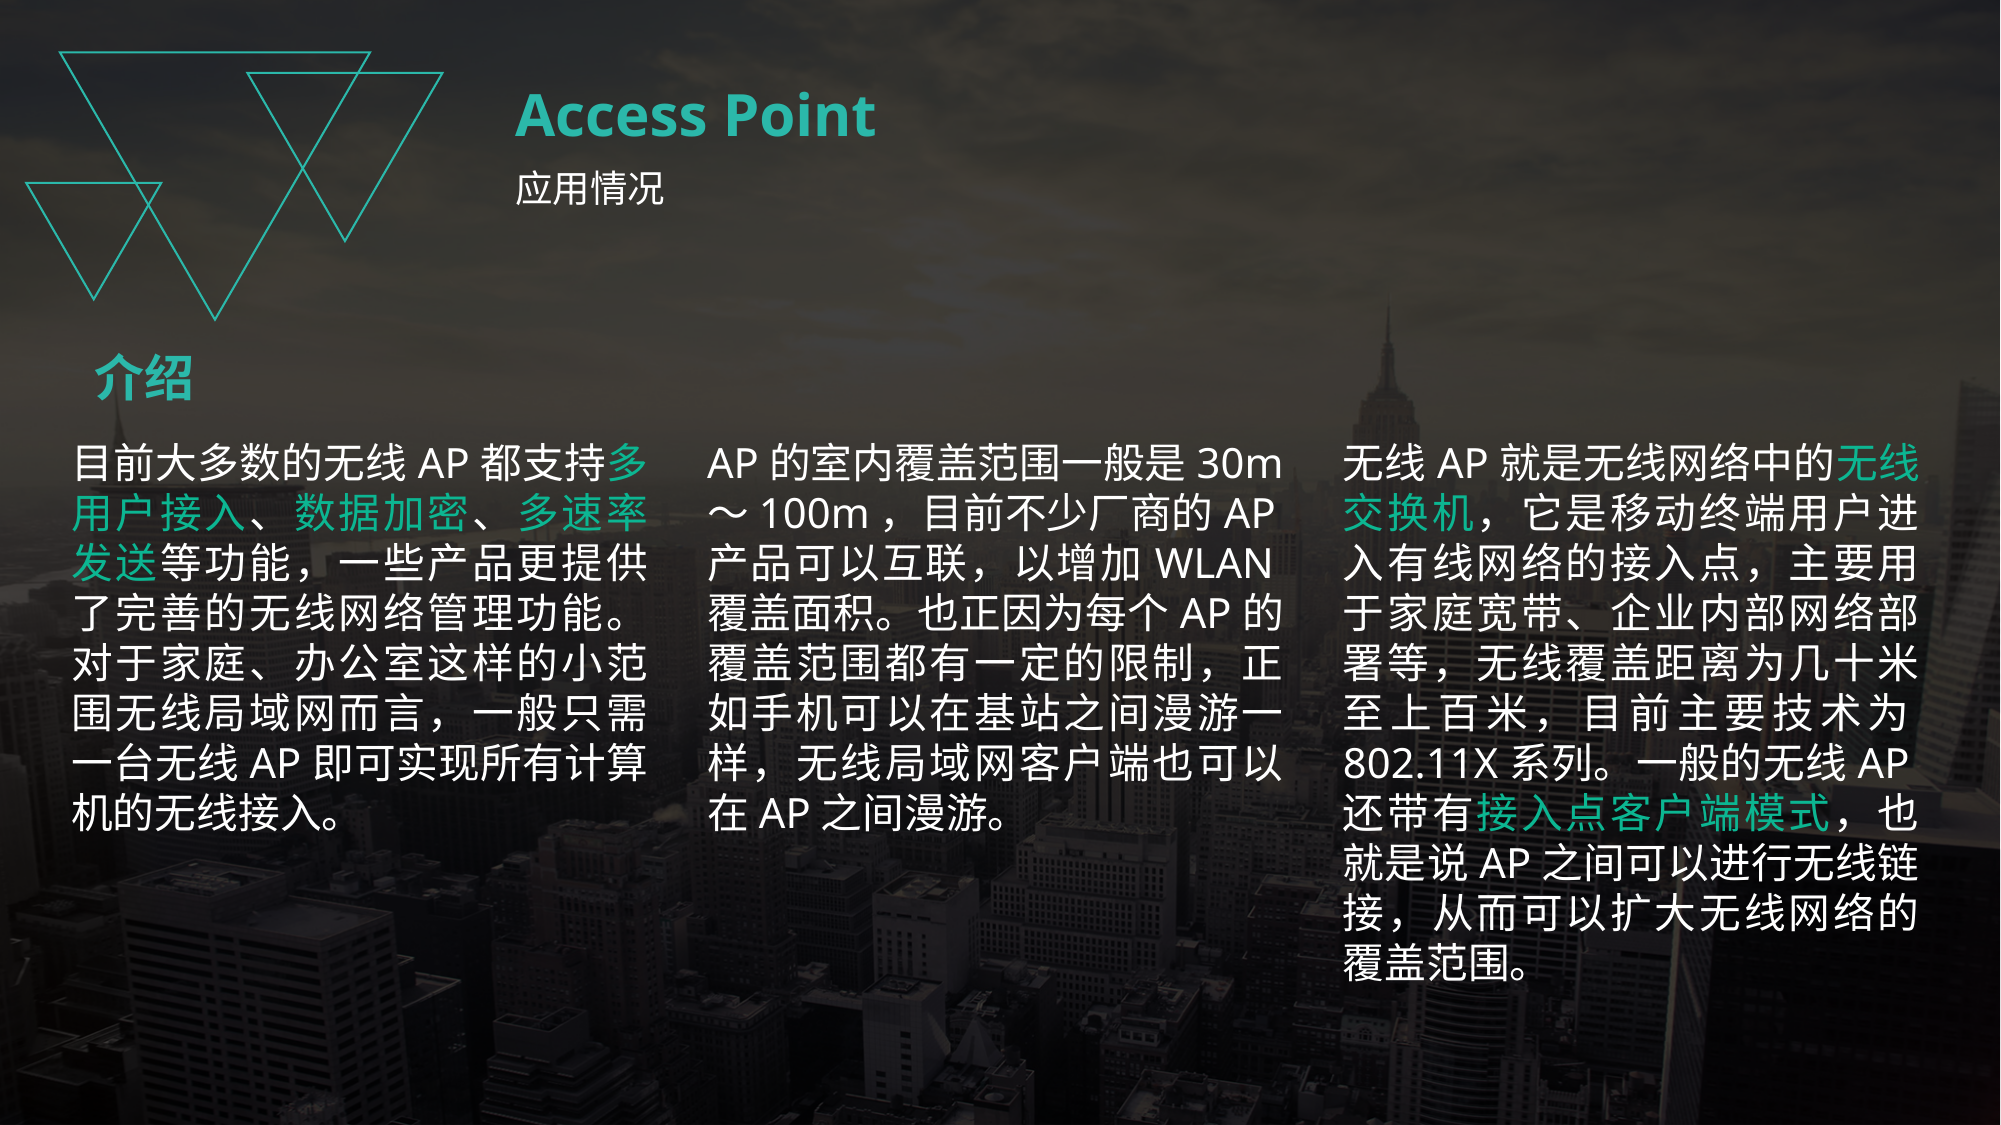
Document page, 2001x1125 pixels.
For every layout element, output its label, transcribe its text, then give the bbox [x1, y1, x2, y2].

text_box [58, 51, 372, 322]
picture [0, 0, 2001, 1125]
text_box 目前大多数的无线AP都支持多用户接入、数据加密、多速率发送等功能，一些产品更提供了完善的无线网络管理功能。对于家庭、办公室这样的小范围无线局域网而言，一般只需一台无线AP即可实现所有计算机的无线接入。 AP的室内覆盖范围一般是30m～100m，目前不少厂商的AP产品可以互联，以增加WLAN覆盖面积。也正因为每个AP的覆盖范围都有一定的限制，正如手机可以在基站之间漫游一样，无线局域网客户端也可以在AP之间漫游。 无线AP就是无线网络中的无线交换机，它是移动终端用户进入有线网络的接入点，主要用于家庭宽带、企业内部网络部署等，无线覆盖距离为几十米至上百米，目前主要技术为802.11X系列。一般的无线AP还带有接入点客户端模式，也就是说AP之间可以进行无线链接，从而可以扩大无线网络的覆盖范围。 [56, 429, 1944, 1125]
text_box Access Point [500, 71, 1354, 156]
text_box [245, 71, 445, 244]
text_box [24, 181, 164, 302]
text_box 应用情况 [500, 157, 1918, 218]
text_box 介绍 [79, 336, 1898, 417]
